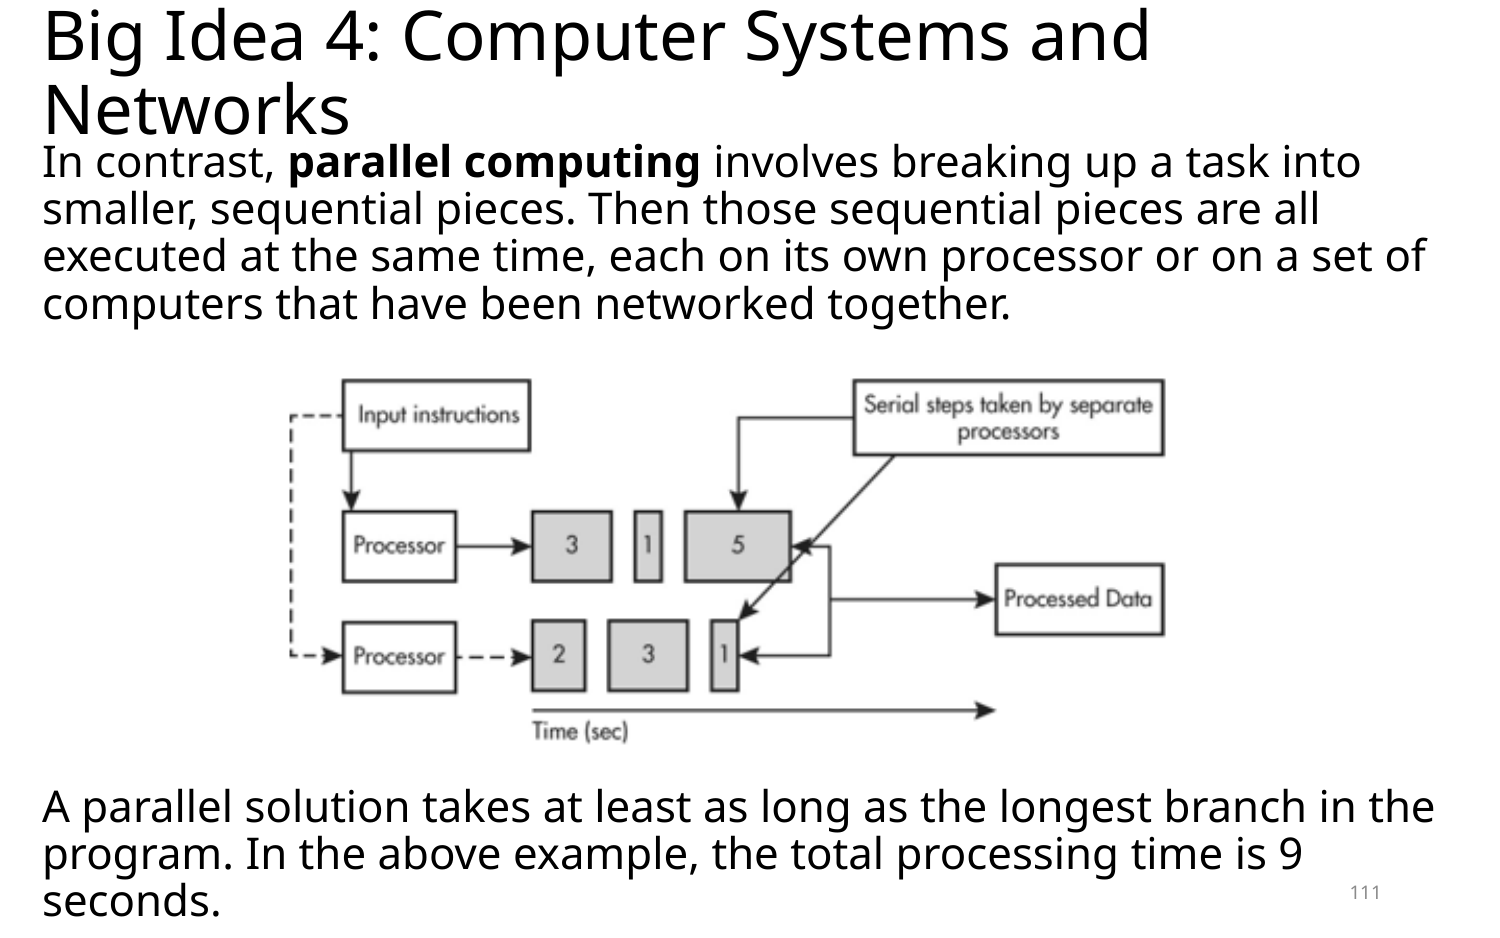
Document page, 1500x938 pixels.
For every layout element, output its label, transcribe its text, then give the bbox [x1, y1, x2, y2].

slide_number 111 [1059, 868, 1397, 919]
list In contrast, parallel computing involves breaking up a task into smaller, sequential pieces. Then those sequential pieces are all executed at the same time, each on its own processor or on a set of computers that have been networked together. A parallel solution takes at least as long as the longest branch in the program. ﻿In the above example, the total processing time is 9 seconds. [26, 132, 1473, 919]
picture [236, 348, 1264, 753]
title Big Idea 4: Computer Systems and Networks [26, 18, 1321, 132]
